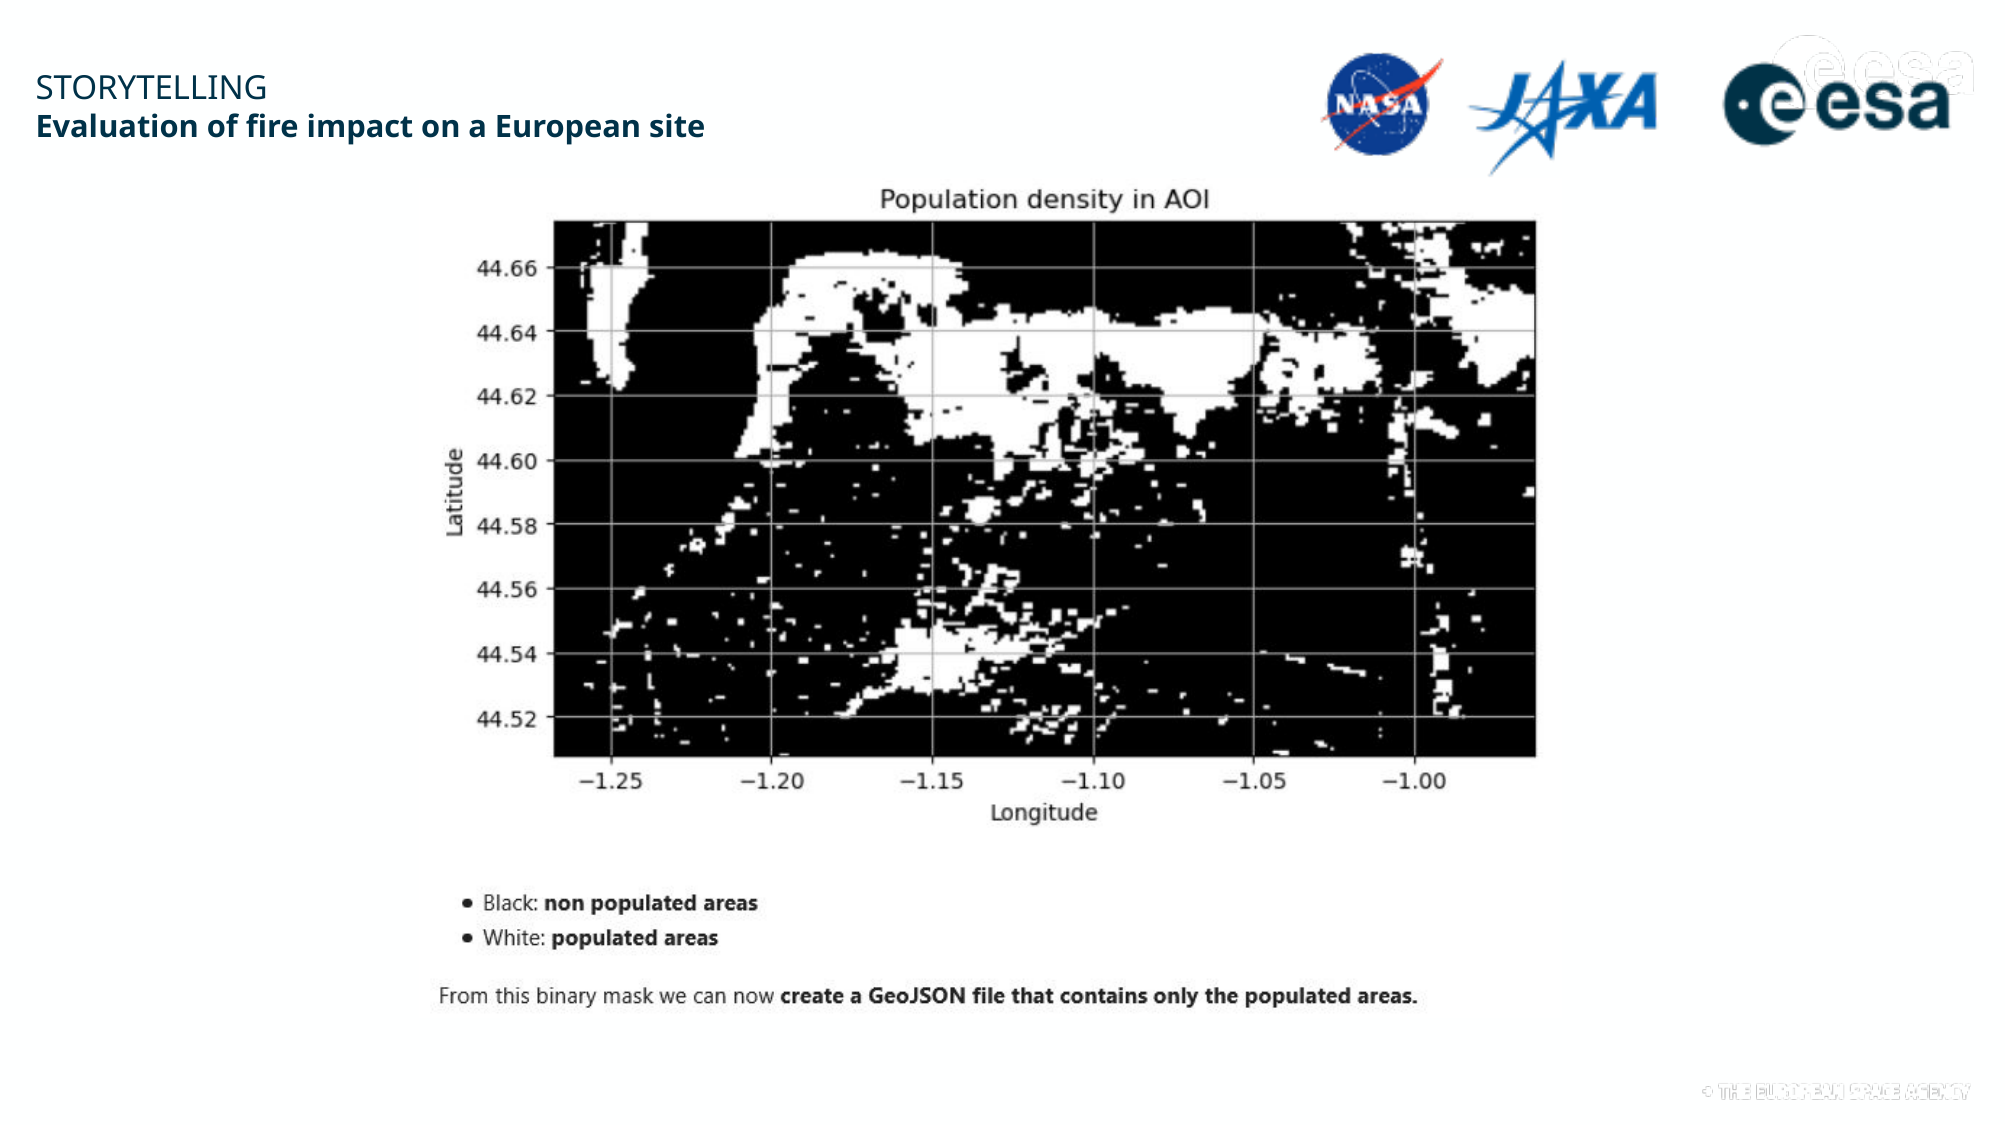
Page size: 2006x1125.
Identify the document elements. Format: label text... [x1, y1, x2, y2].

title STORYTELLING Evaluation of fire impact on a European site [35, 59, 1301, 152]
picture [418, 0, 2006, 1018]
